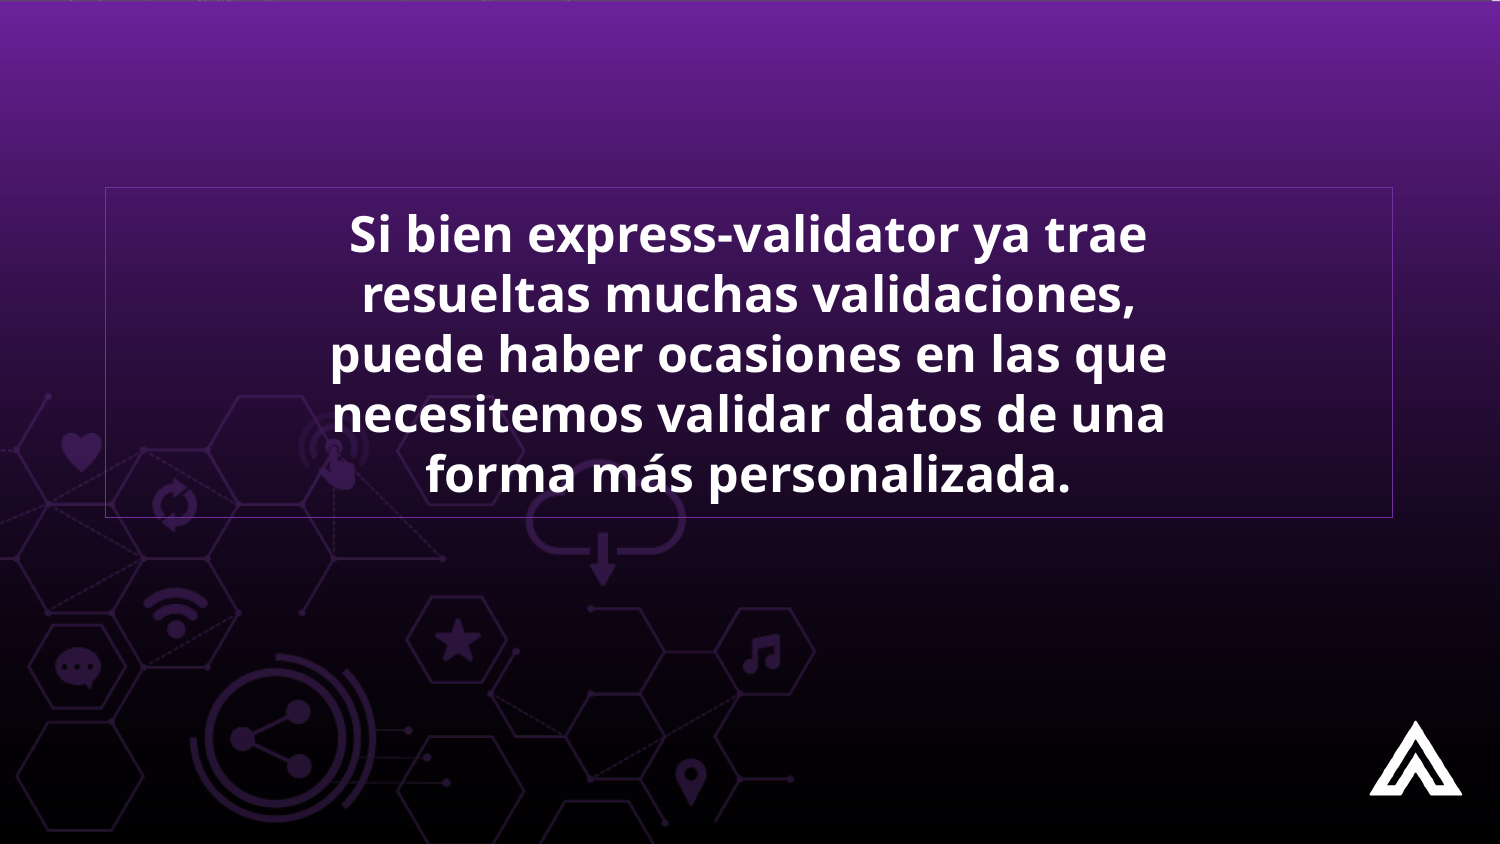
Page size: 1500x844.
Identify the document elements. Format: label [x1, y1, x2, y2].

picture [1356, 708, 1466, 810]
text_box [0, 0, 1500, 844]
